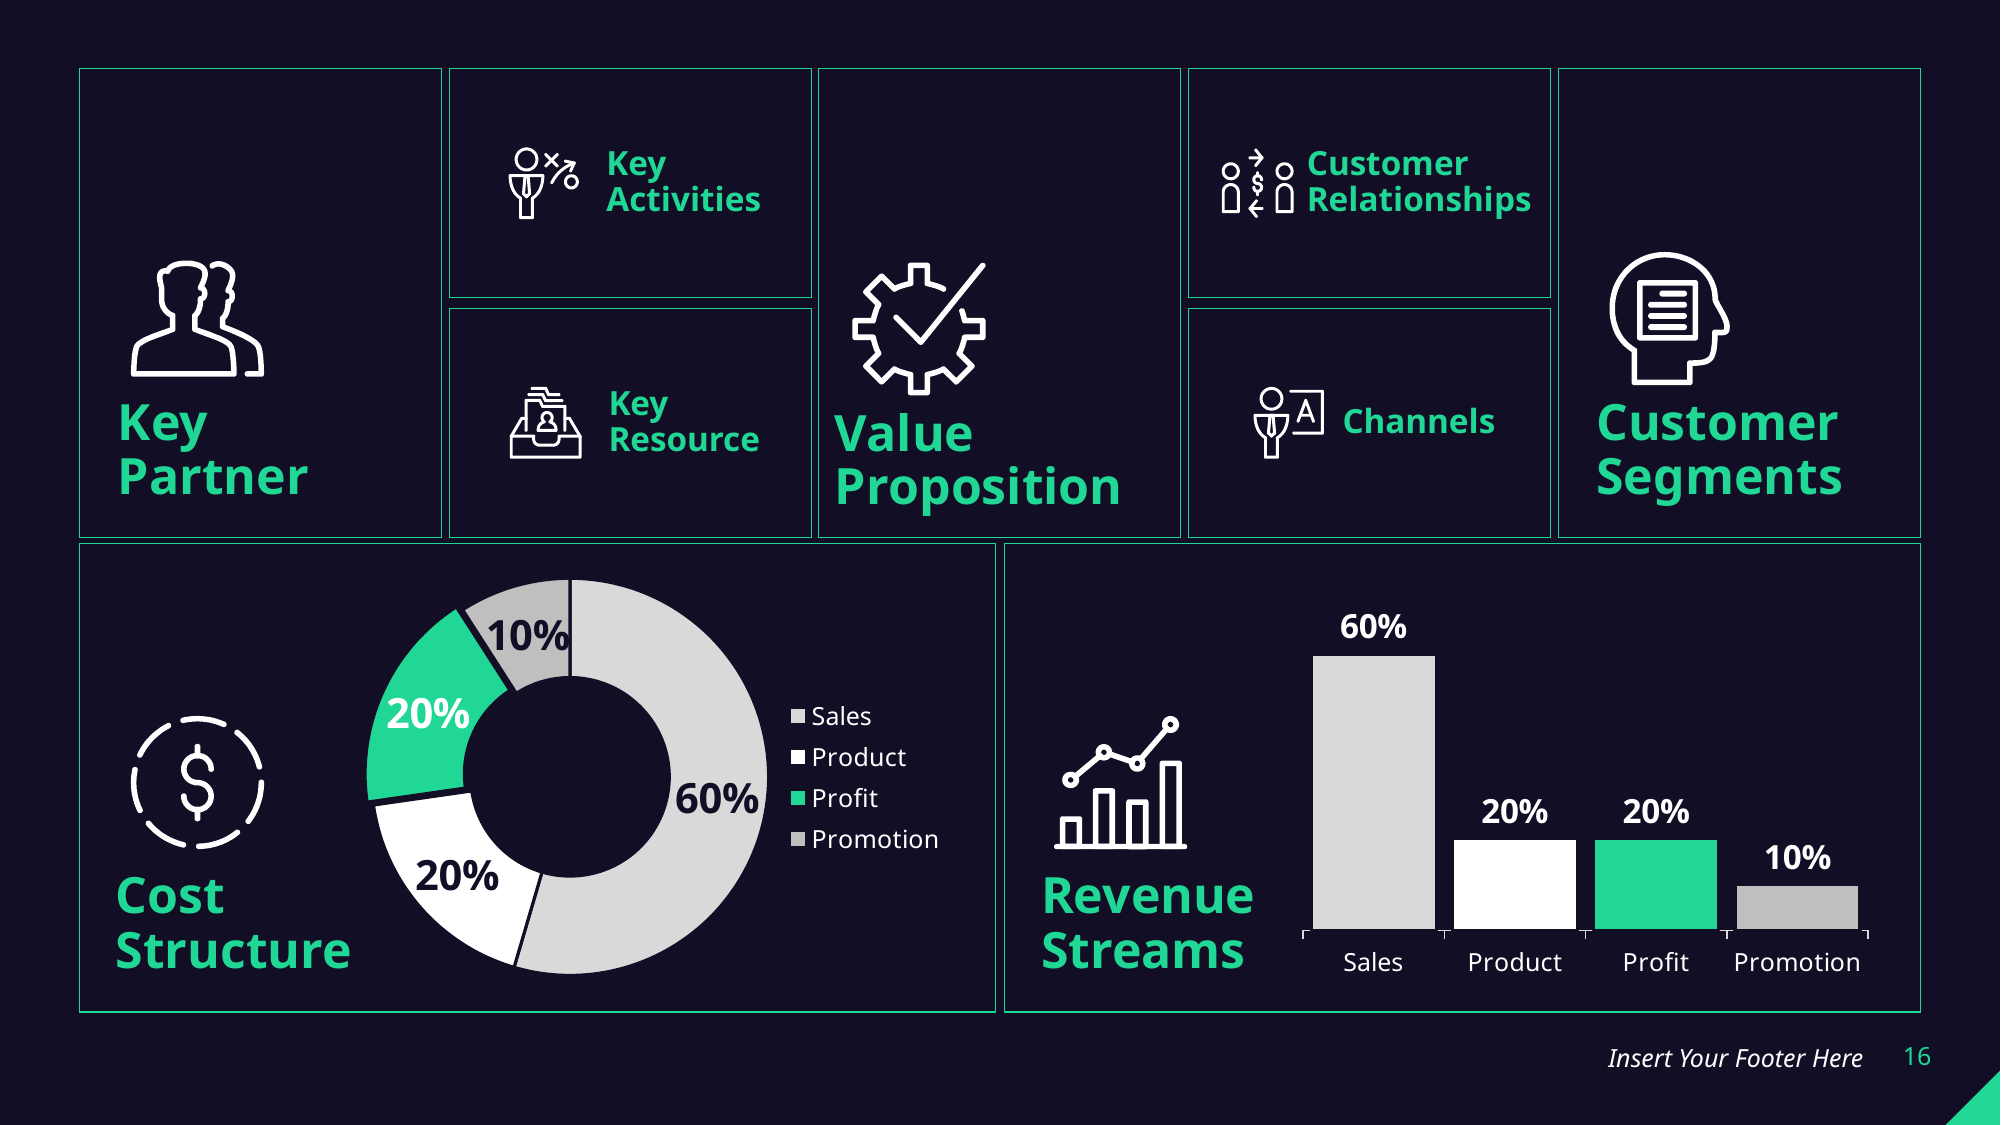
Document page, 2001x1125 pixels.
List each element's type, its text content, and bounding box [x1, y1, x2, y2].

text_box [1221, 146, 1518, 220]
text_box [79, 542, 997, 1013]
text_box [1188, 68, 1552, 299]
text_box Customer Segments [1596, 397, 1843, 506]
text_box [1253, 386, 1486, 459]
text_box [448, 307, 812, 538]
text_box Key Partner [117, 397, 309, 506]
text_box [852, 262, 986, 396]
text_box [1557, 68, 1921, 538]
text_box Value Proposition [835, 407, 1123, 516]
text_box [1609, 251, 1730, 386]
text_box [448, 68, 812, 299]
text_box Revenue Streams [1040, 870, 1256, 979]
slide_number 16 [1901, 1041, 1933, 1073]
chart [1272, 585, 1869, 980]
footer Insert Your Footer Here [1189, 1041, 1865, 1073]
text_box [508, 146, 752, 220]
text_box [1053, 715, 1188, 850]
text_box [130, 260, 265, 377]
text_box [1188, 307, 1552, 538]
text_box [1003, 542, 1921, 1013]
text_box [509, 386, 751, 460]
text_box [79, 68, 443, 538]
chart [114, 551, 962, 1005]
text_box [818, 68, 1182, 538]
